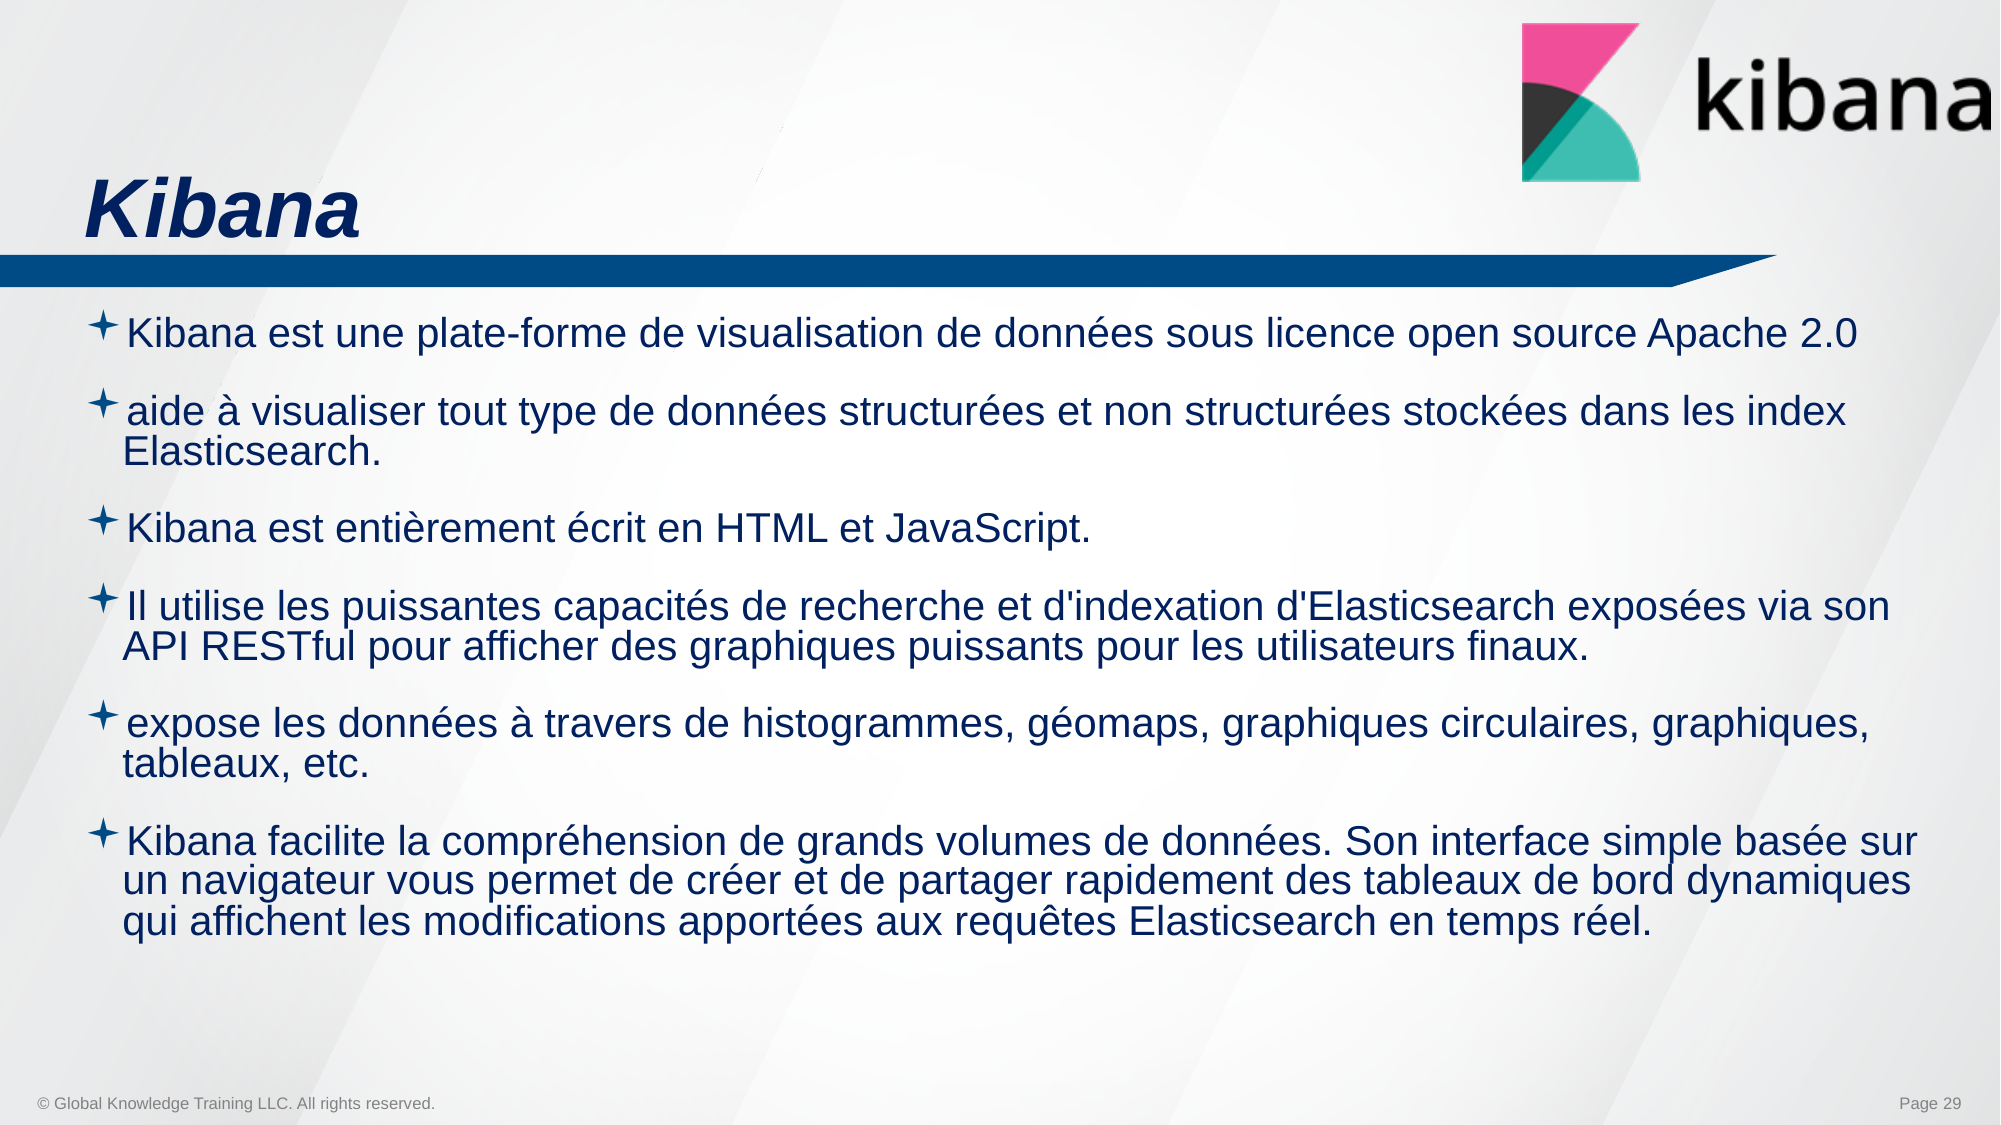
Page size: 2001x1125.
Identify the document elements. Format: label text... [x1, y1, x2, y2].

picture [1521, 22, 1992, 182]
title Kibana [84, 46, 1678, 264]
list Kibana est une plate-forme de visualisation de données sous licence open source Apache 2.0 aide à visualiser tout type de données structurées et non structurées stockées dans les index Elasticsearch. Kibana est entièrement écrit en HTML et JavaScript. Il utilise les puissantes capacités de recherche et d'indexation d'Elasticsearch exposées via son API RESTful pour afficher des graphiques puissants pour les utilisateurs finaux. expose les données à travers de histogrammes, géomaps, graphiques circulaires, graphiques, tableaux, etc. Kibana facilite la compréhension de grands volumes de données. Son interface simple basée sur un navigateur vous permet de créer et de partager rapidement des tableaux de bord dynamiques qui affichent les modifications apportées aux requêtes Elasticsearch en temps réel. [84, 308, 1920, 1088]
